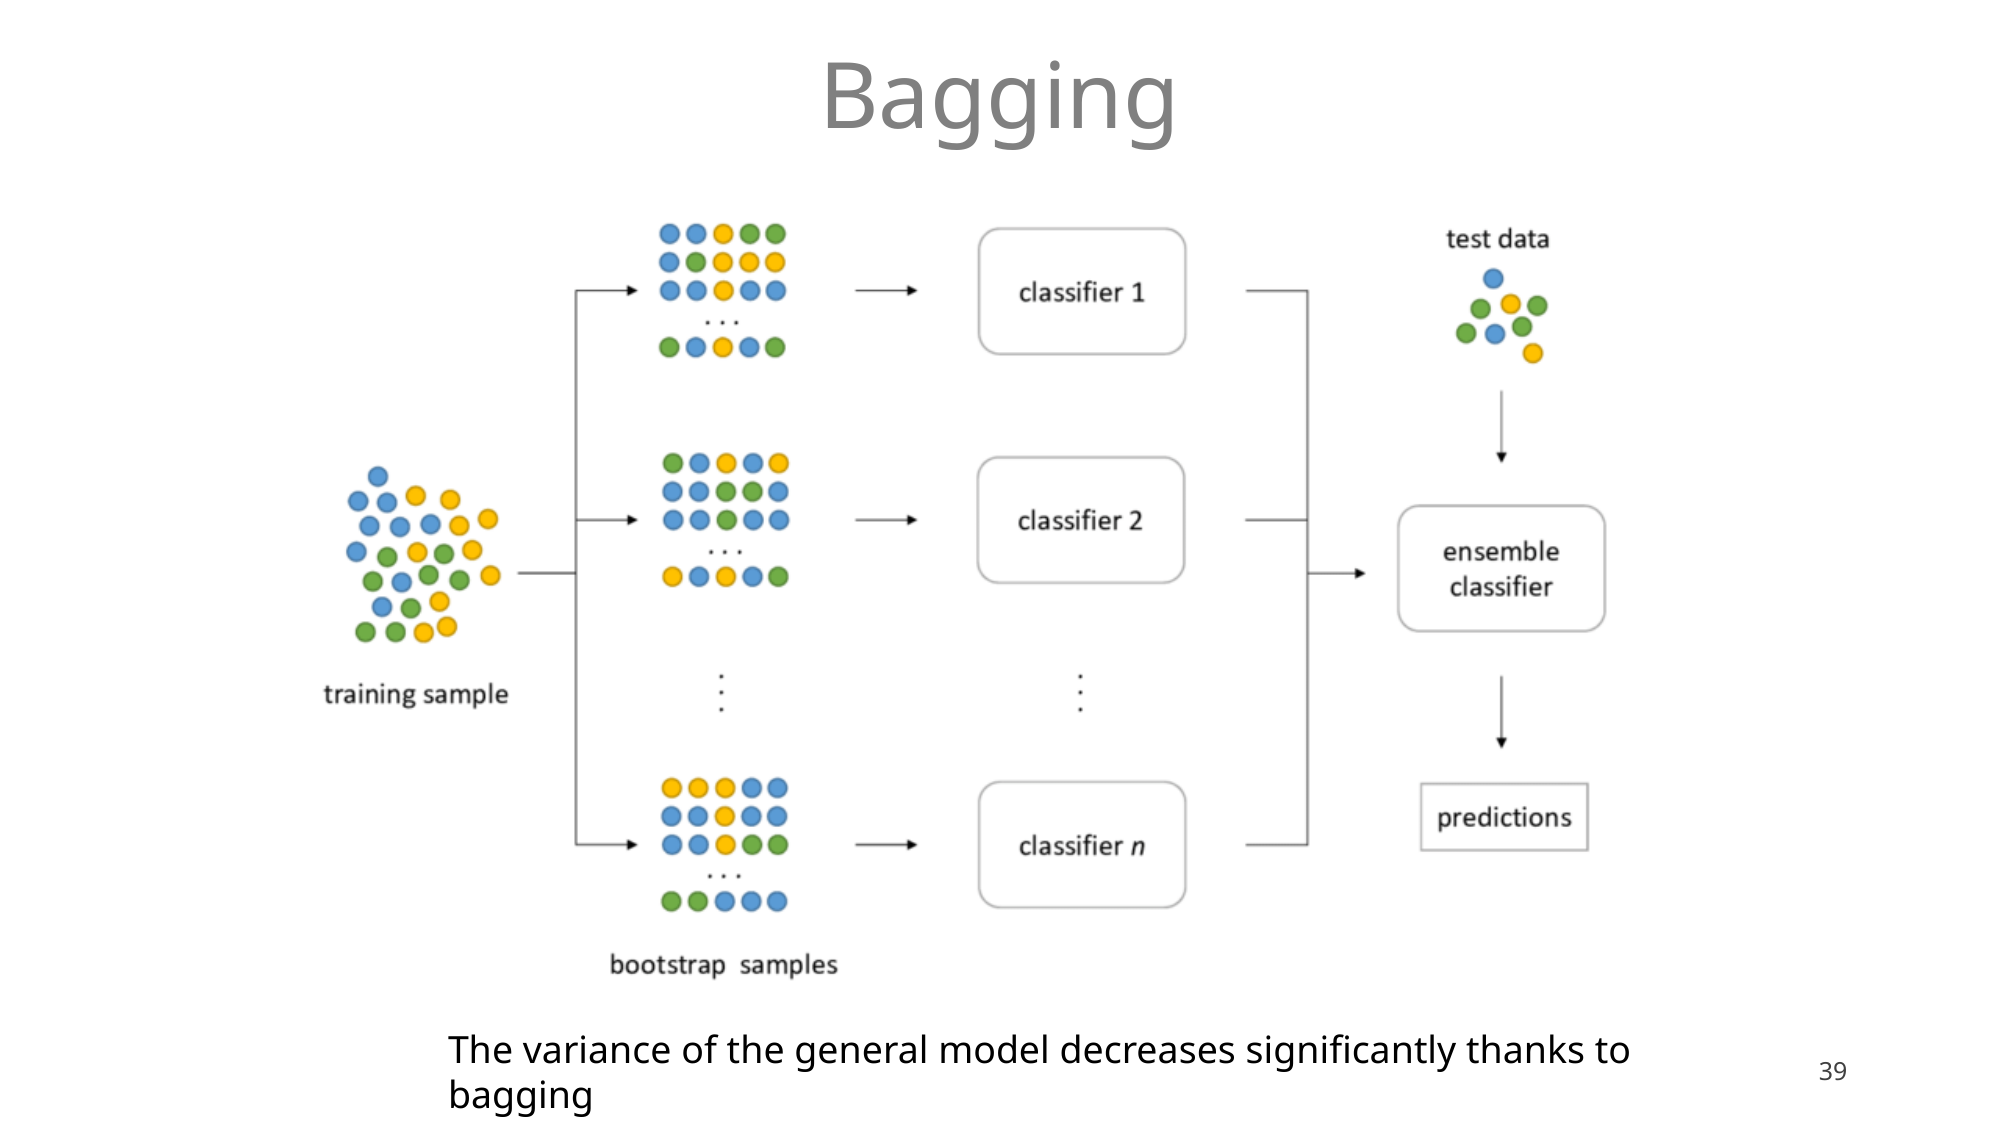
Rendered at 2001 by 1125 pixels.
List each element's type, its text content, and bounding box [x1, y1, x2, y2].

title Bagging [137, 0, 1863, 208]
picture [309, 207, 1638, 1007]
slide_number 39 [1708, 1042, 1863, 1103]
text_box The variance of the general model decreases significantly thanks to bagging [433, 1018, 1708, 1123]
